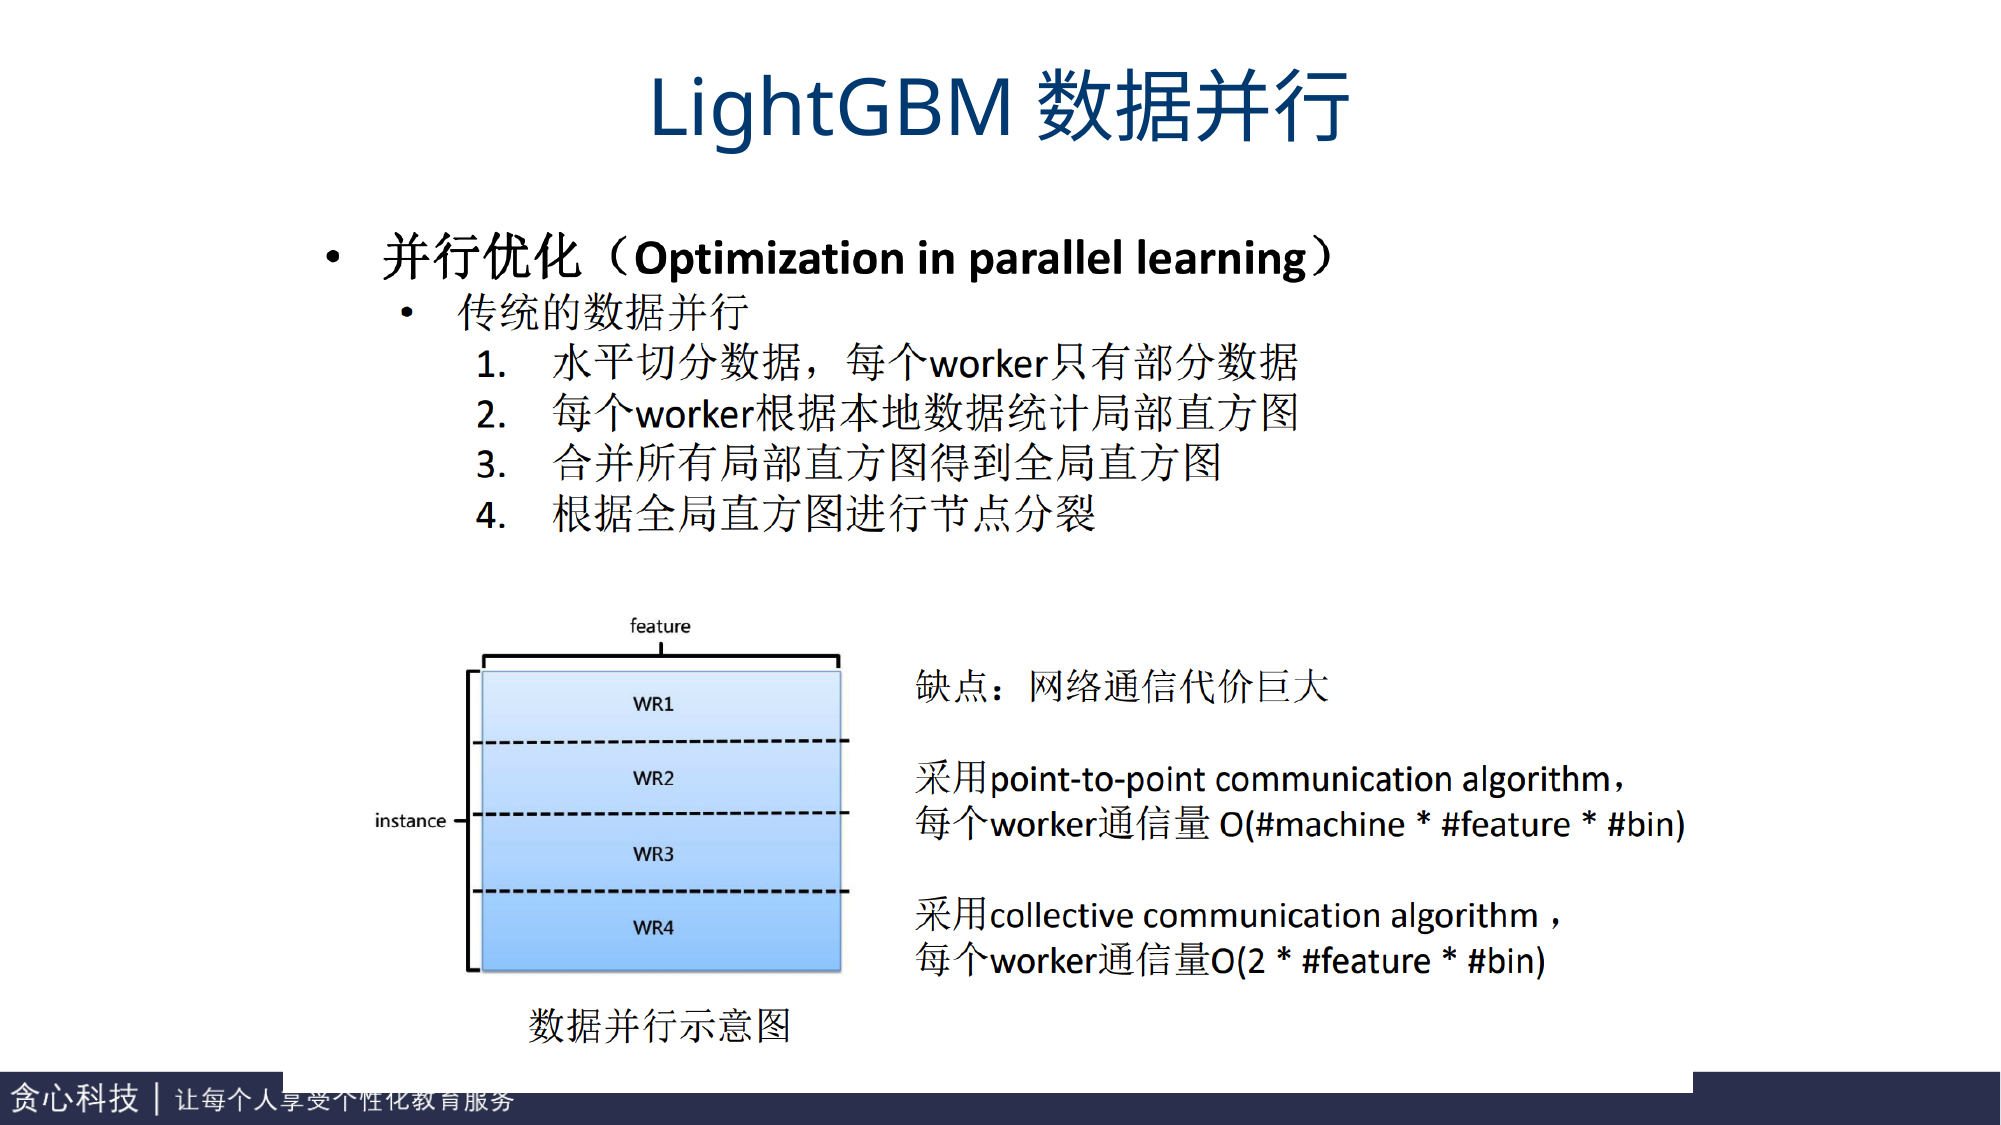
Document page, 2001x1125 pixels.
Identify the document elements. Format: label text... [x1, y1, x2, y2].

picture [0, 0, 2001, 1125]
title LightGBM数据并行 [137, 1, 1863, 219]
